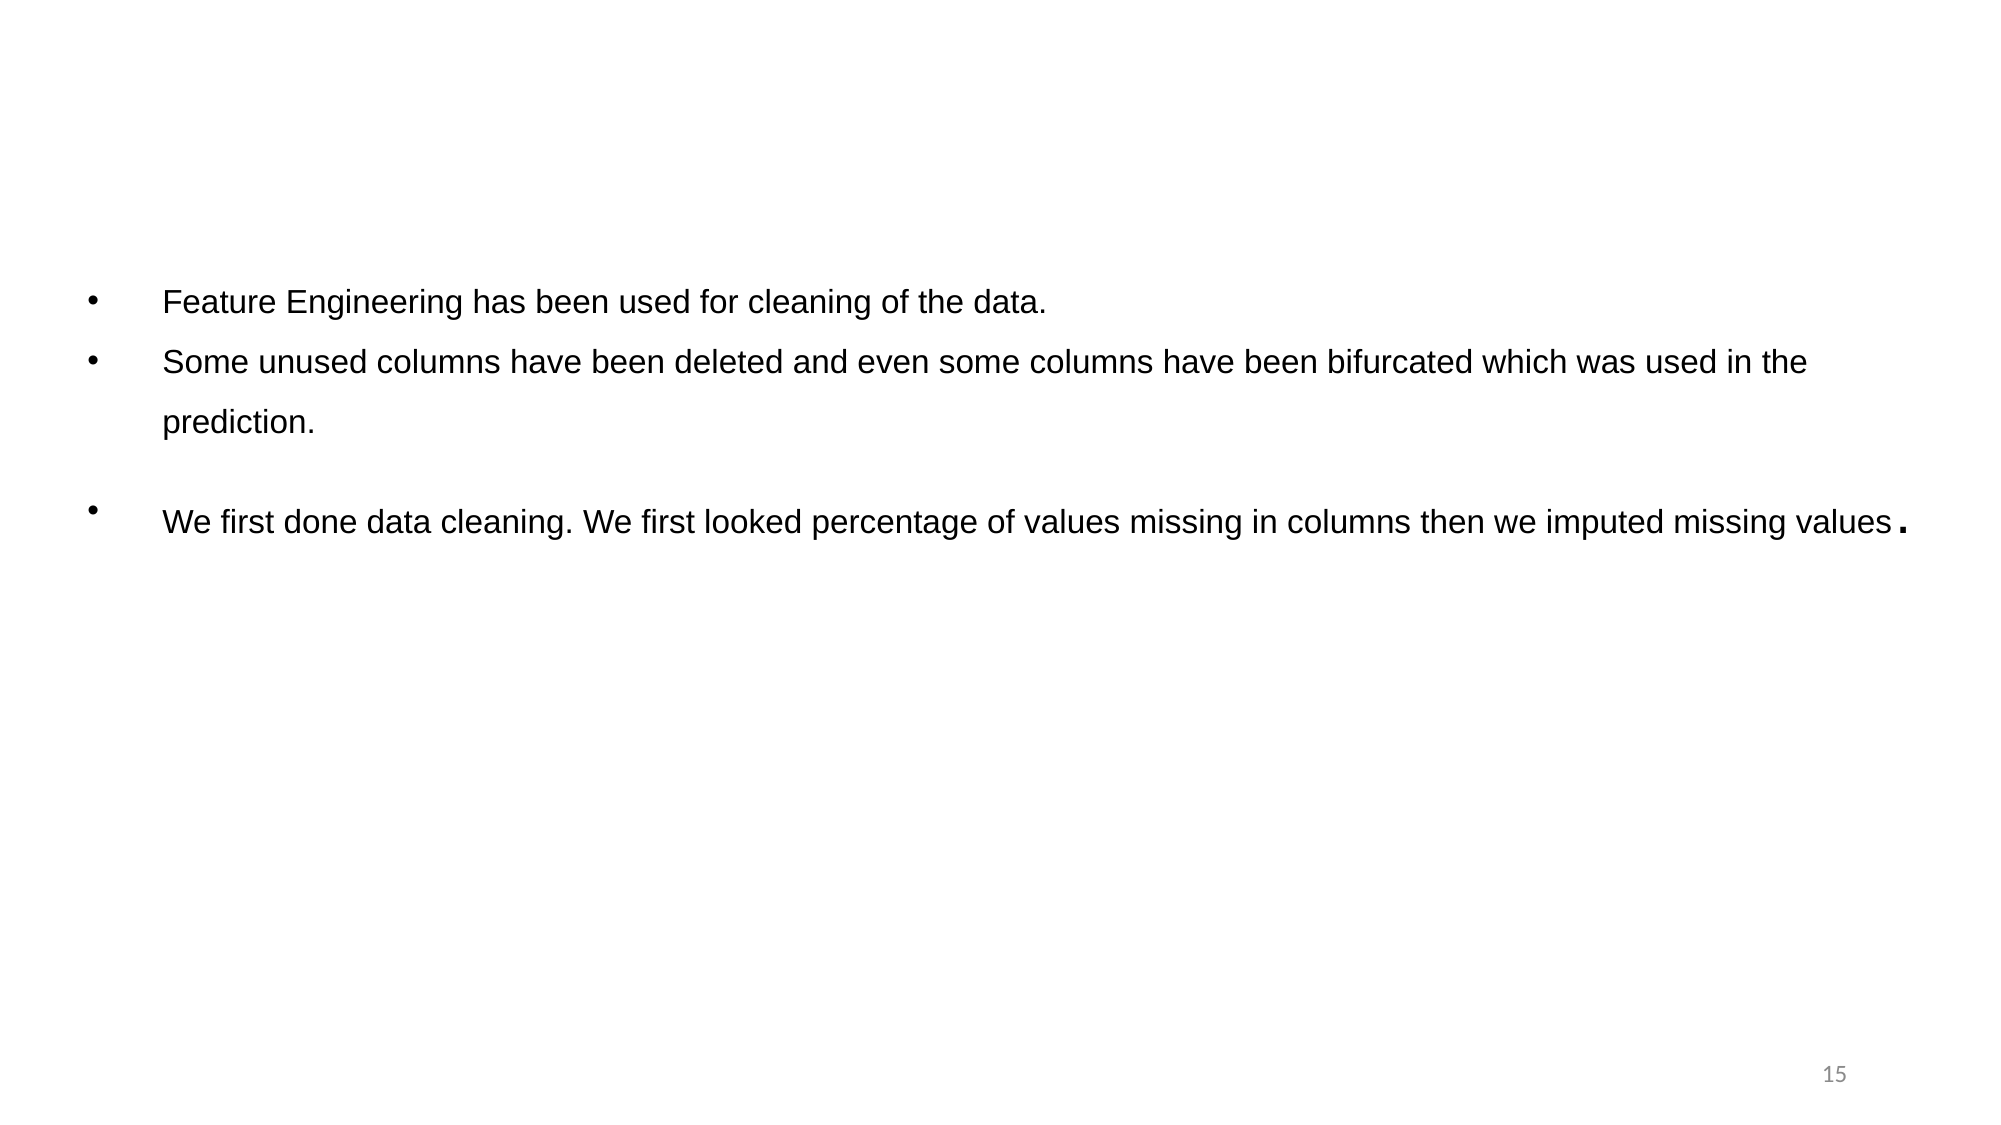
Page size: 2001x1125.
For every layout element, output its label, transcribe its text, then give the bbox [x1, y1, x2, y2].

text_box Feature Engineering has been used for cleaning of the data. Some unused columns have been deleted and even some columns have been bifurcated which was used in the prediction. We first done data cleaning. We first looked percentage of values missing in columns then we imputed missing values. [72, 253, 1929, 553]
slide_number 15 [1412, 1042, 1863, 1103]
